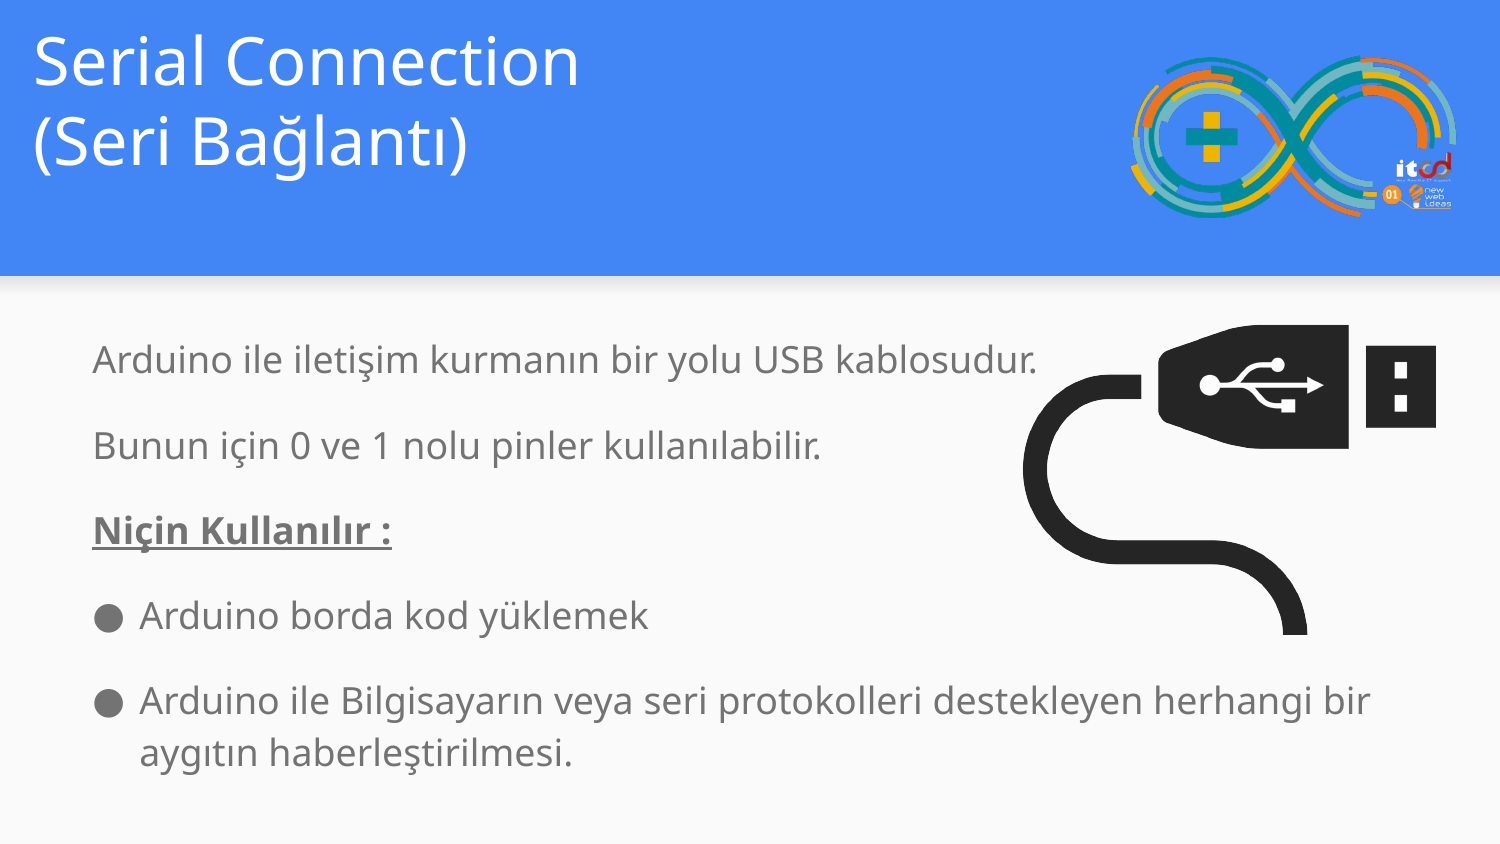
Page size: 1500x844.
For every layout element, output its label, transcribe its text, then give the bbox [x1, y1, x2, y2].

list Arduino ile iletişim kurmanın bir yolu USB kablosudur. Bunun için 0 ve 1 nolu pinler kullanılabilir. Niçin Kullanılır : Arduino borda kod yüklemek Arduino ile Bilgisayarın veya seri protokolleri destekleyen herhangi bir aygıtın haberleştirilmesi. [77, 314, 1427, 760]
picture [1056, 55, 1458, 219]
picture [1021, 220, 1436, 635]
title Serial Connection (Seri Bağlantı) [18, 67, 1051, 194]
